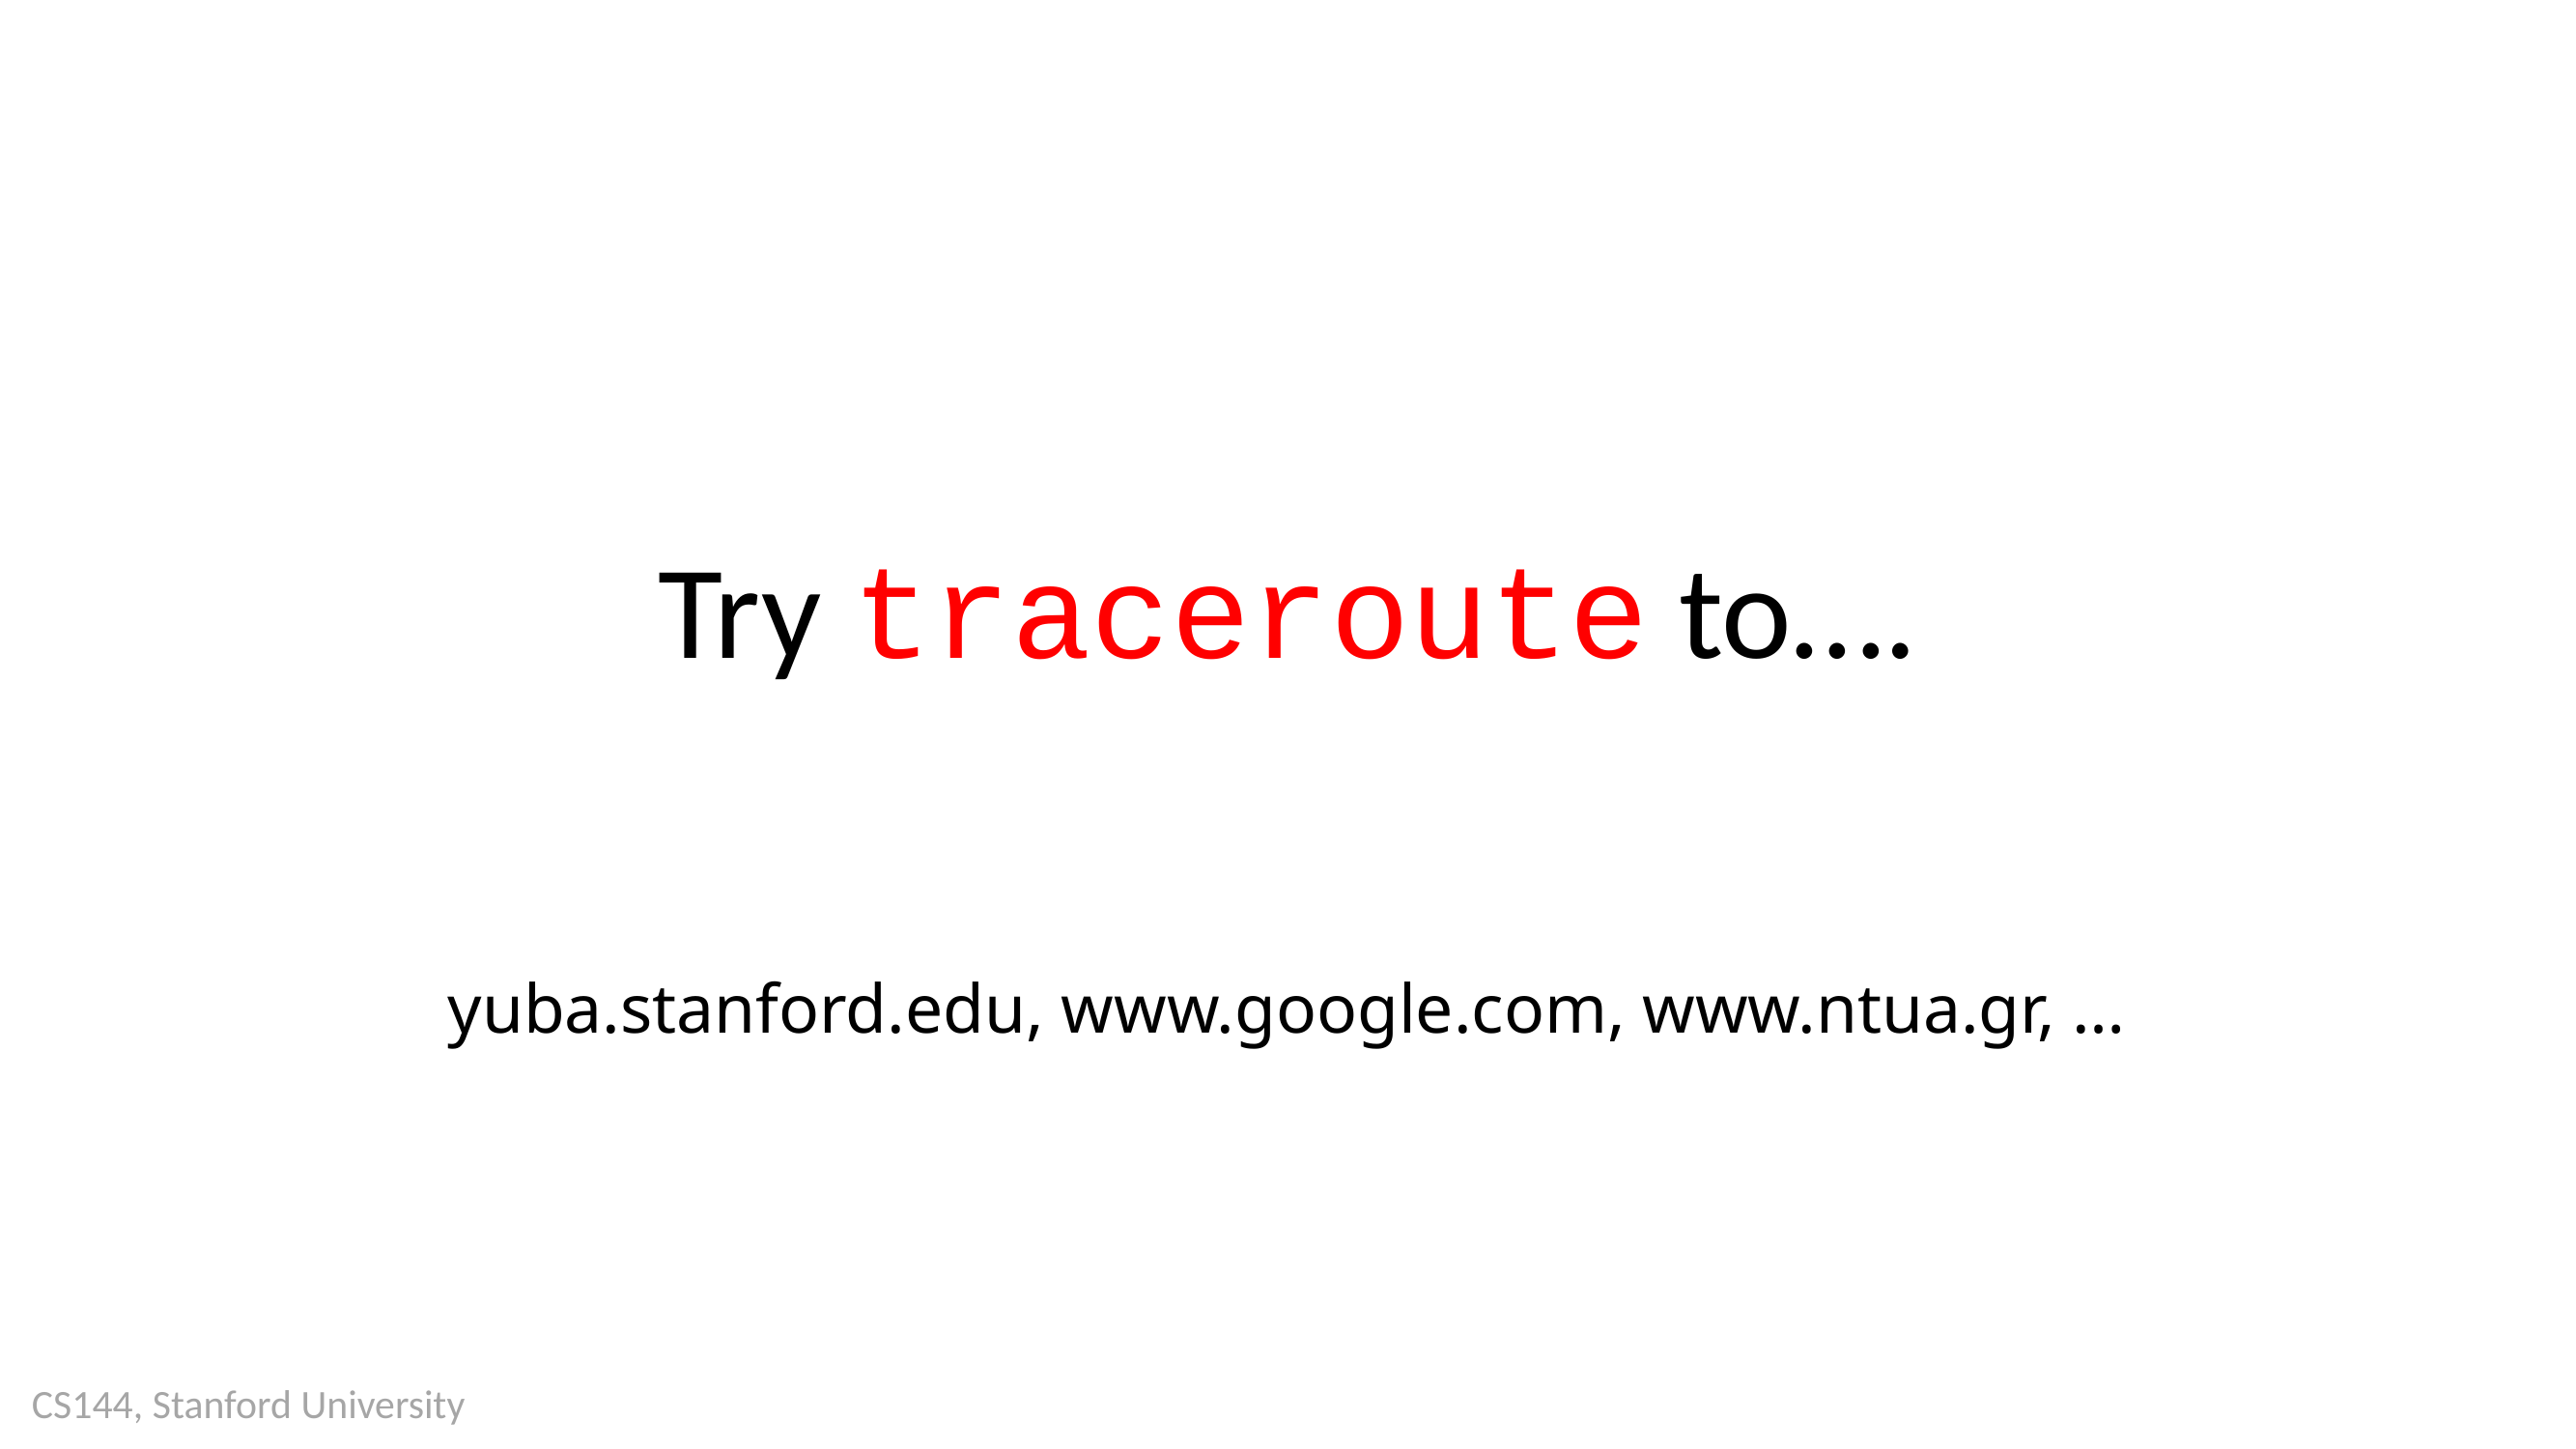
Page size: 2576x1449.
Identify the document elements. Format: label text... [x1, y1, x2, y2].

title Try traceroute to…. [192, 449, 2384, 761]
subtitle yuba.stanford.edu, www.google.com, www.ntua.gr, … [385, 820, 2191, 1192]
